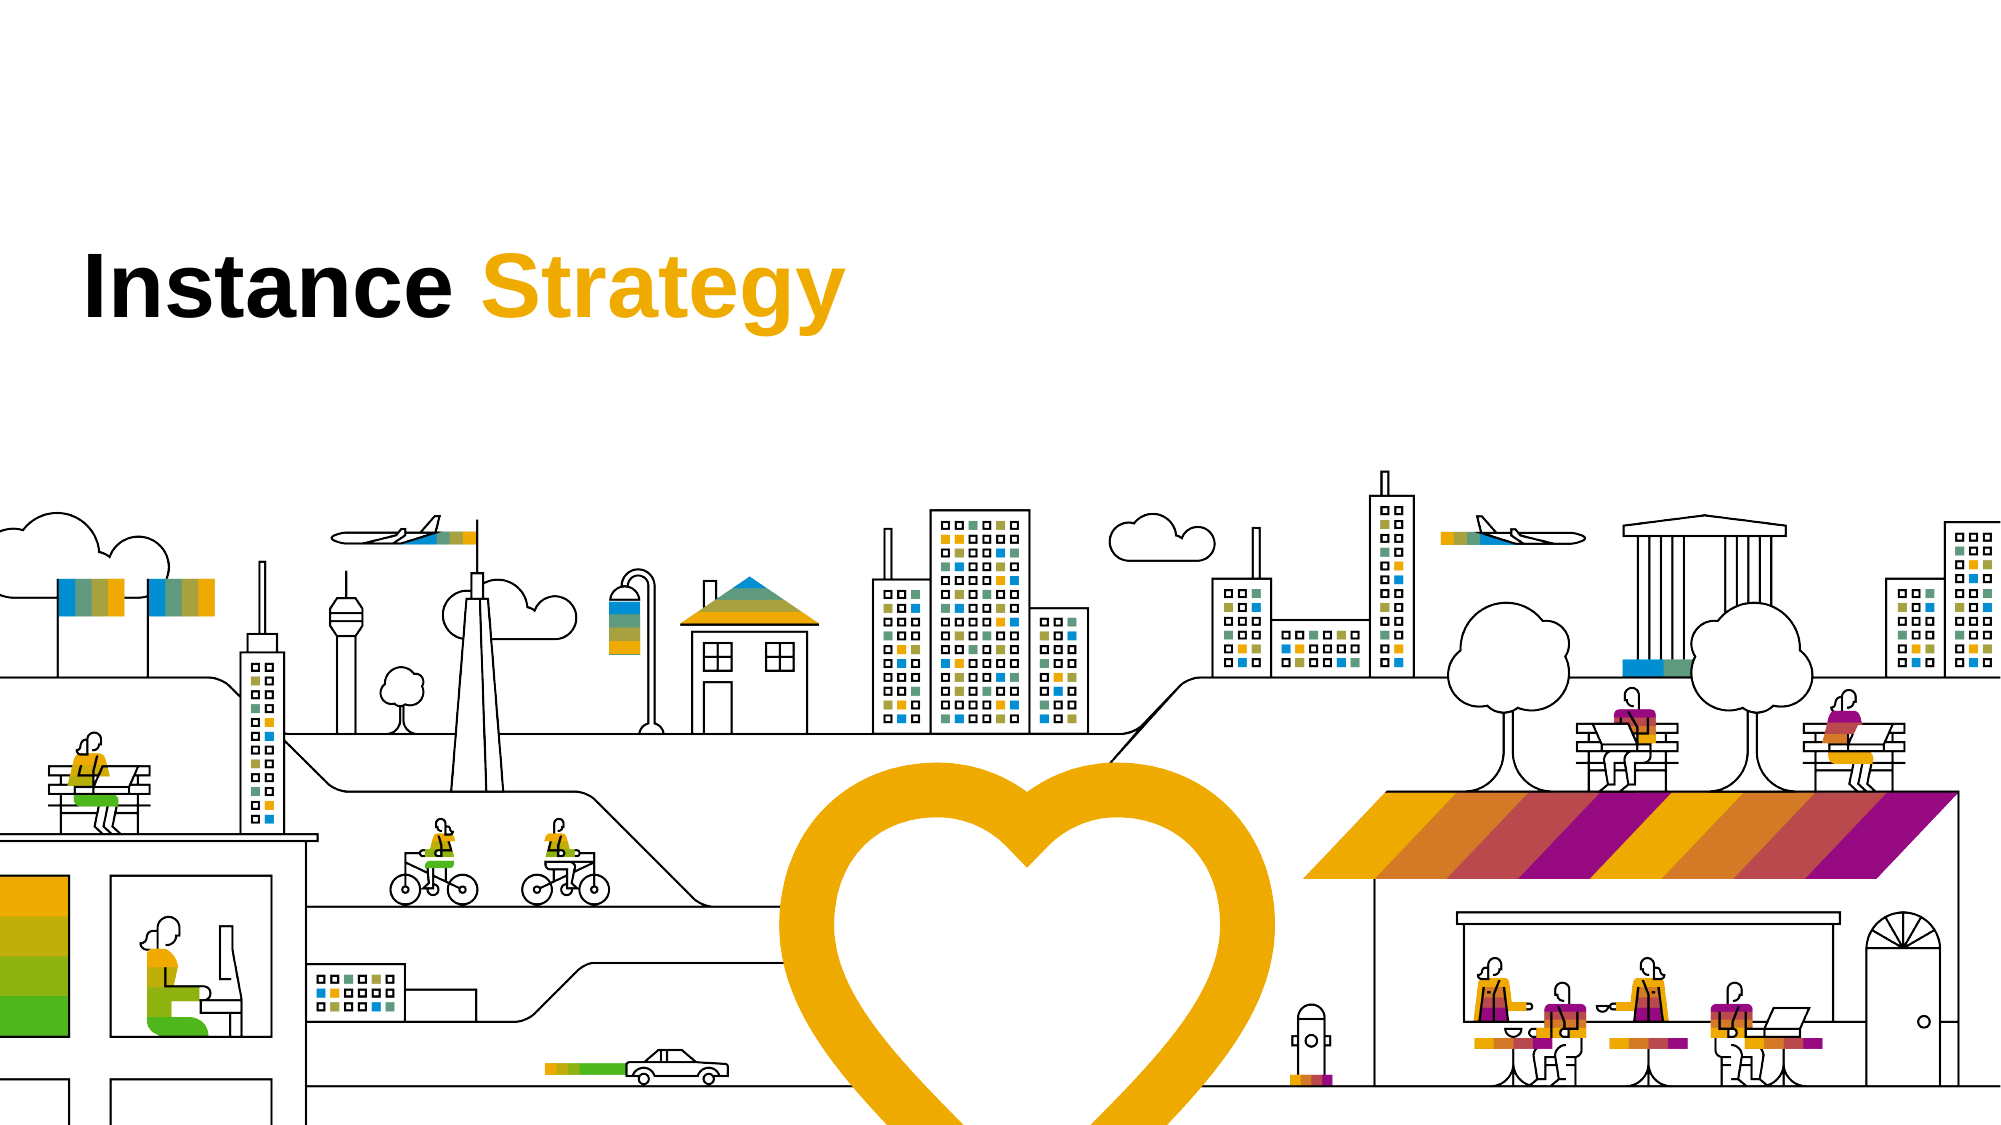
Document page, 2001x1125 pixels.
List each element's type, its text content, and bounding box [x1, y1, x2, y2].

title Instance Strategy [82, 225, 1918, 337]
picture [0, 458, 2001, 1125]
